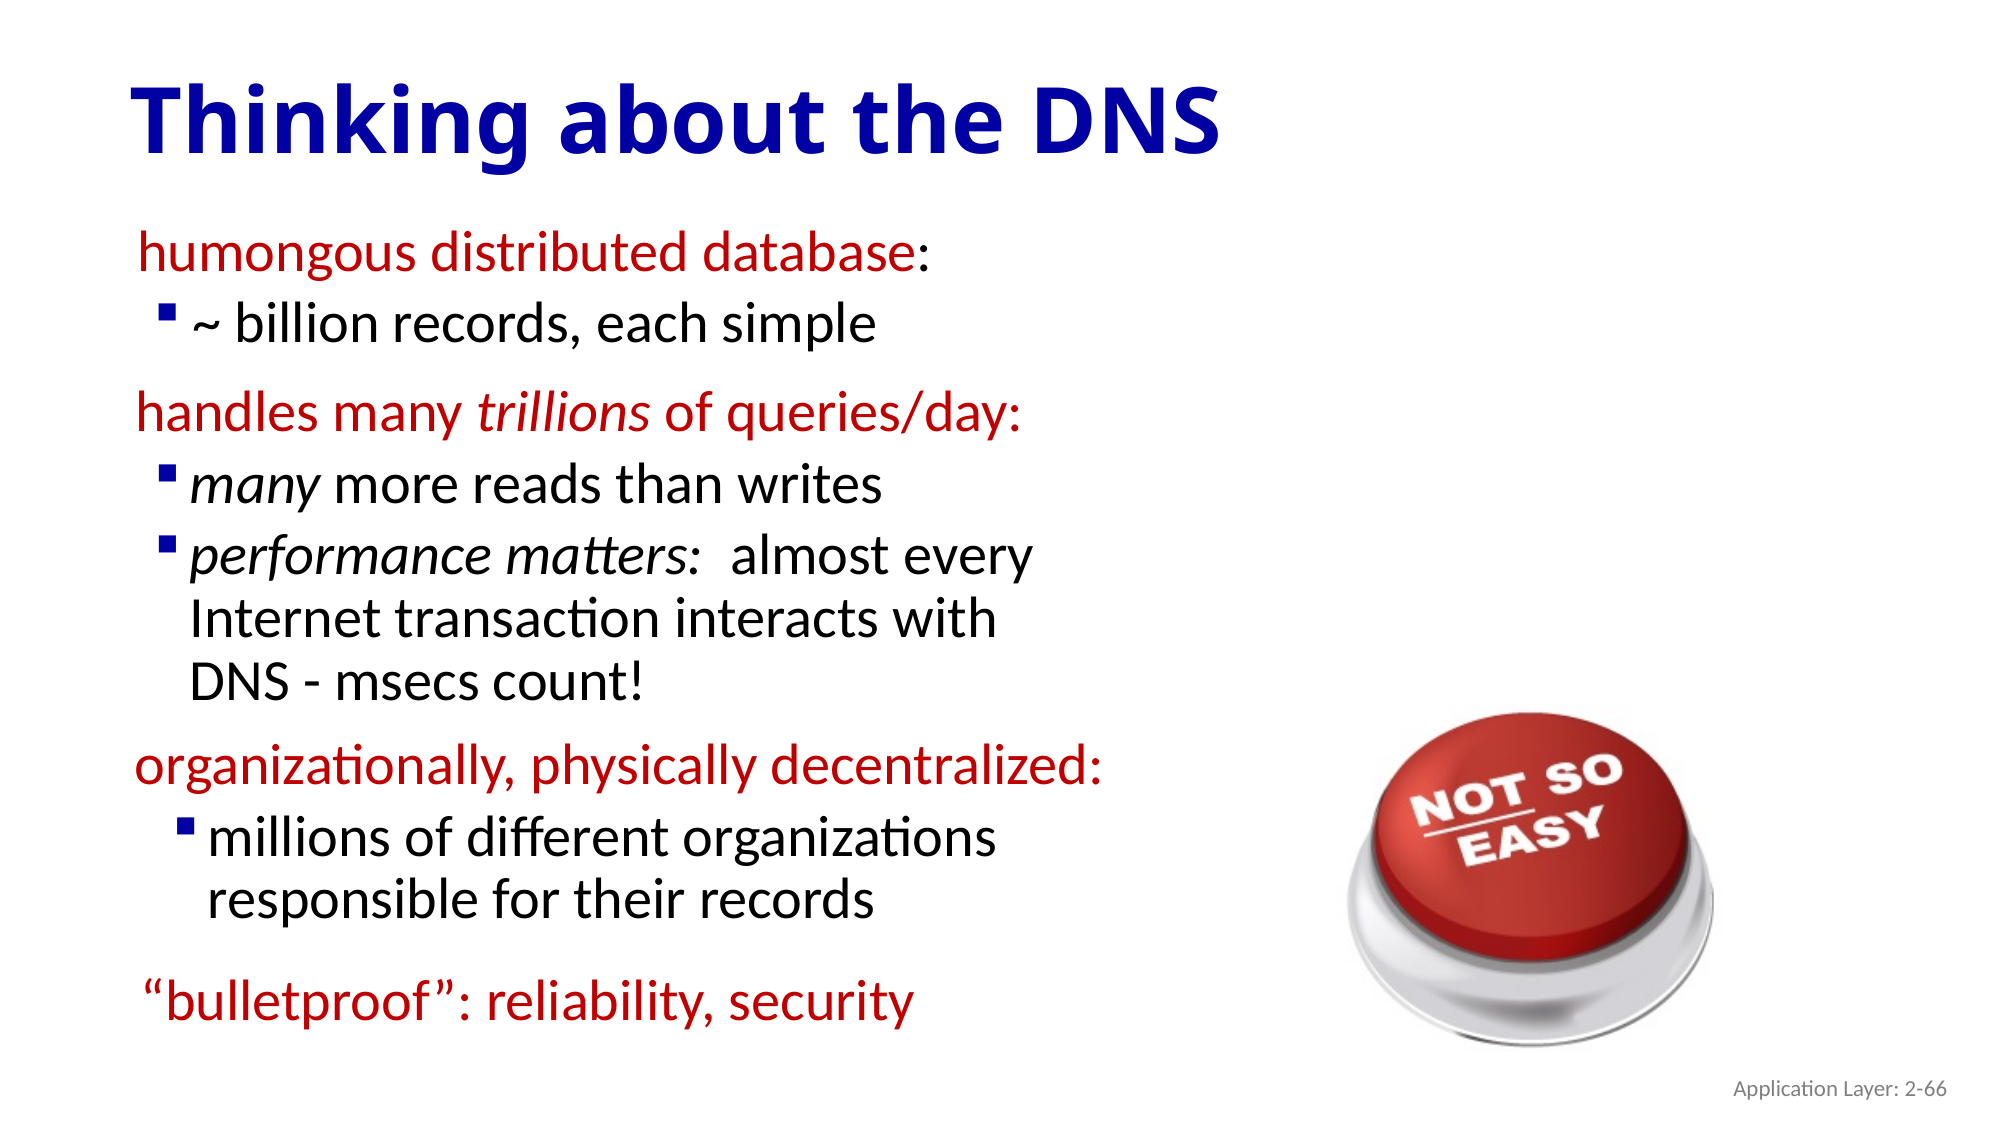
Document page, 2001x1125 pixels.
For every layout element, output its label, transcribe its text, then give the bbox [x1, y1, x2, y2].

slide_number Application Layer: 2-66 [1512, 1056, 1963, 1117]
text_box “bulletproof”: reliability, security [123, 963, 1278, 1056]
text_box humongous distributed database: ~ billion records, each simple [120, 213, 1160, 387]
picture [1297, 679, 1780, 1082]
title Thinking about the DNS [114, 50, 1840, 197]
text_box organizationally, physically decentralized: millions of different organizations responsible for their records [117, 727, 1273, 950]
text_box handles many trillions of queries/day: many more reads than writes performance matters: almost every Internet transaction interacts with DNS - msecs count! [117, 374, 1098, 727]
